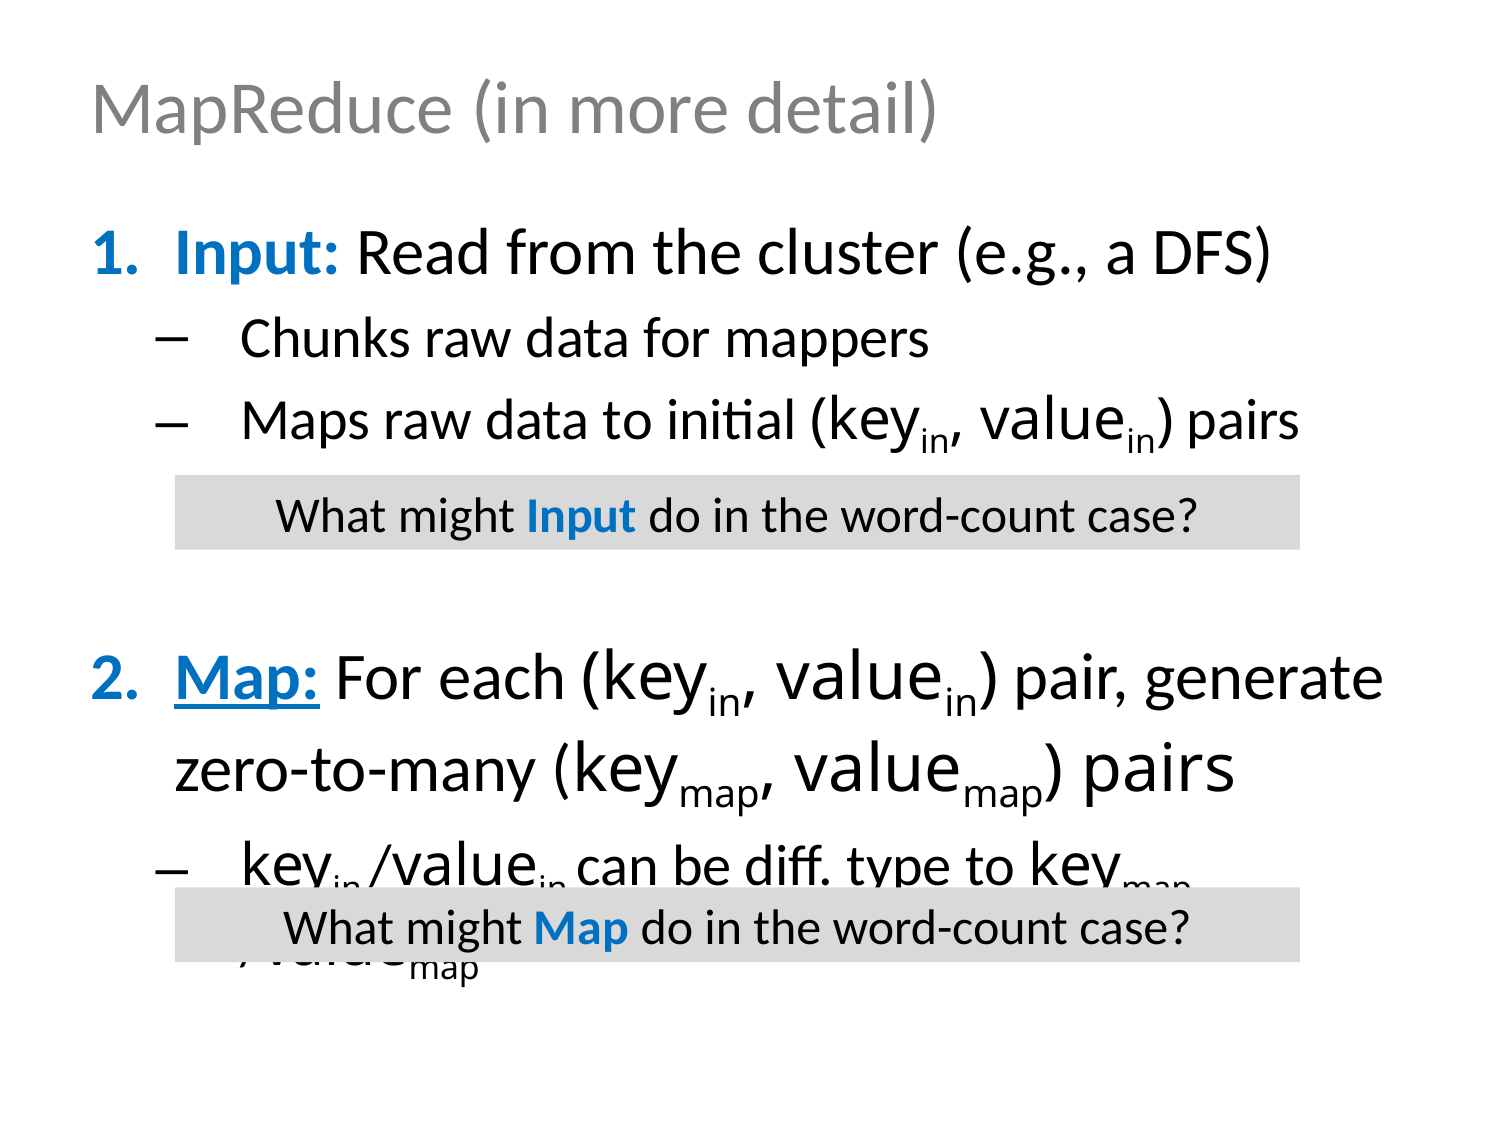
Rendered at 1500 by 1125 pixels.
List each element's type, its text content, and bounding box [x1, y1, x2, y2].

title MapReduce (in more detail) [75, 45, 1425, 163]
list Input: Read from the cluster (e.g., a DFS) Chunks raw data for mappers Maps raw data to initial (keyin, valuein) pairs Map: For each (keyin, valuein) pair, generate zero-to-many (keymap, valuemap) pairs keyin /valuein can be diff. type to keymap /valuemap [75, 200, 1425, 1005]
text_box What might Map do in the word-count case? [174, 887, 1300, 963]
text_box What might Input do in the word-count case? [174, 474, 1300, 550]
